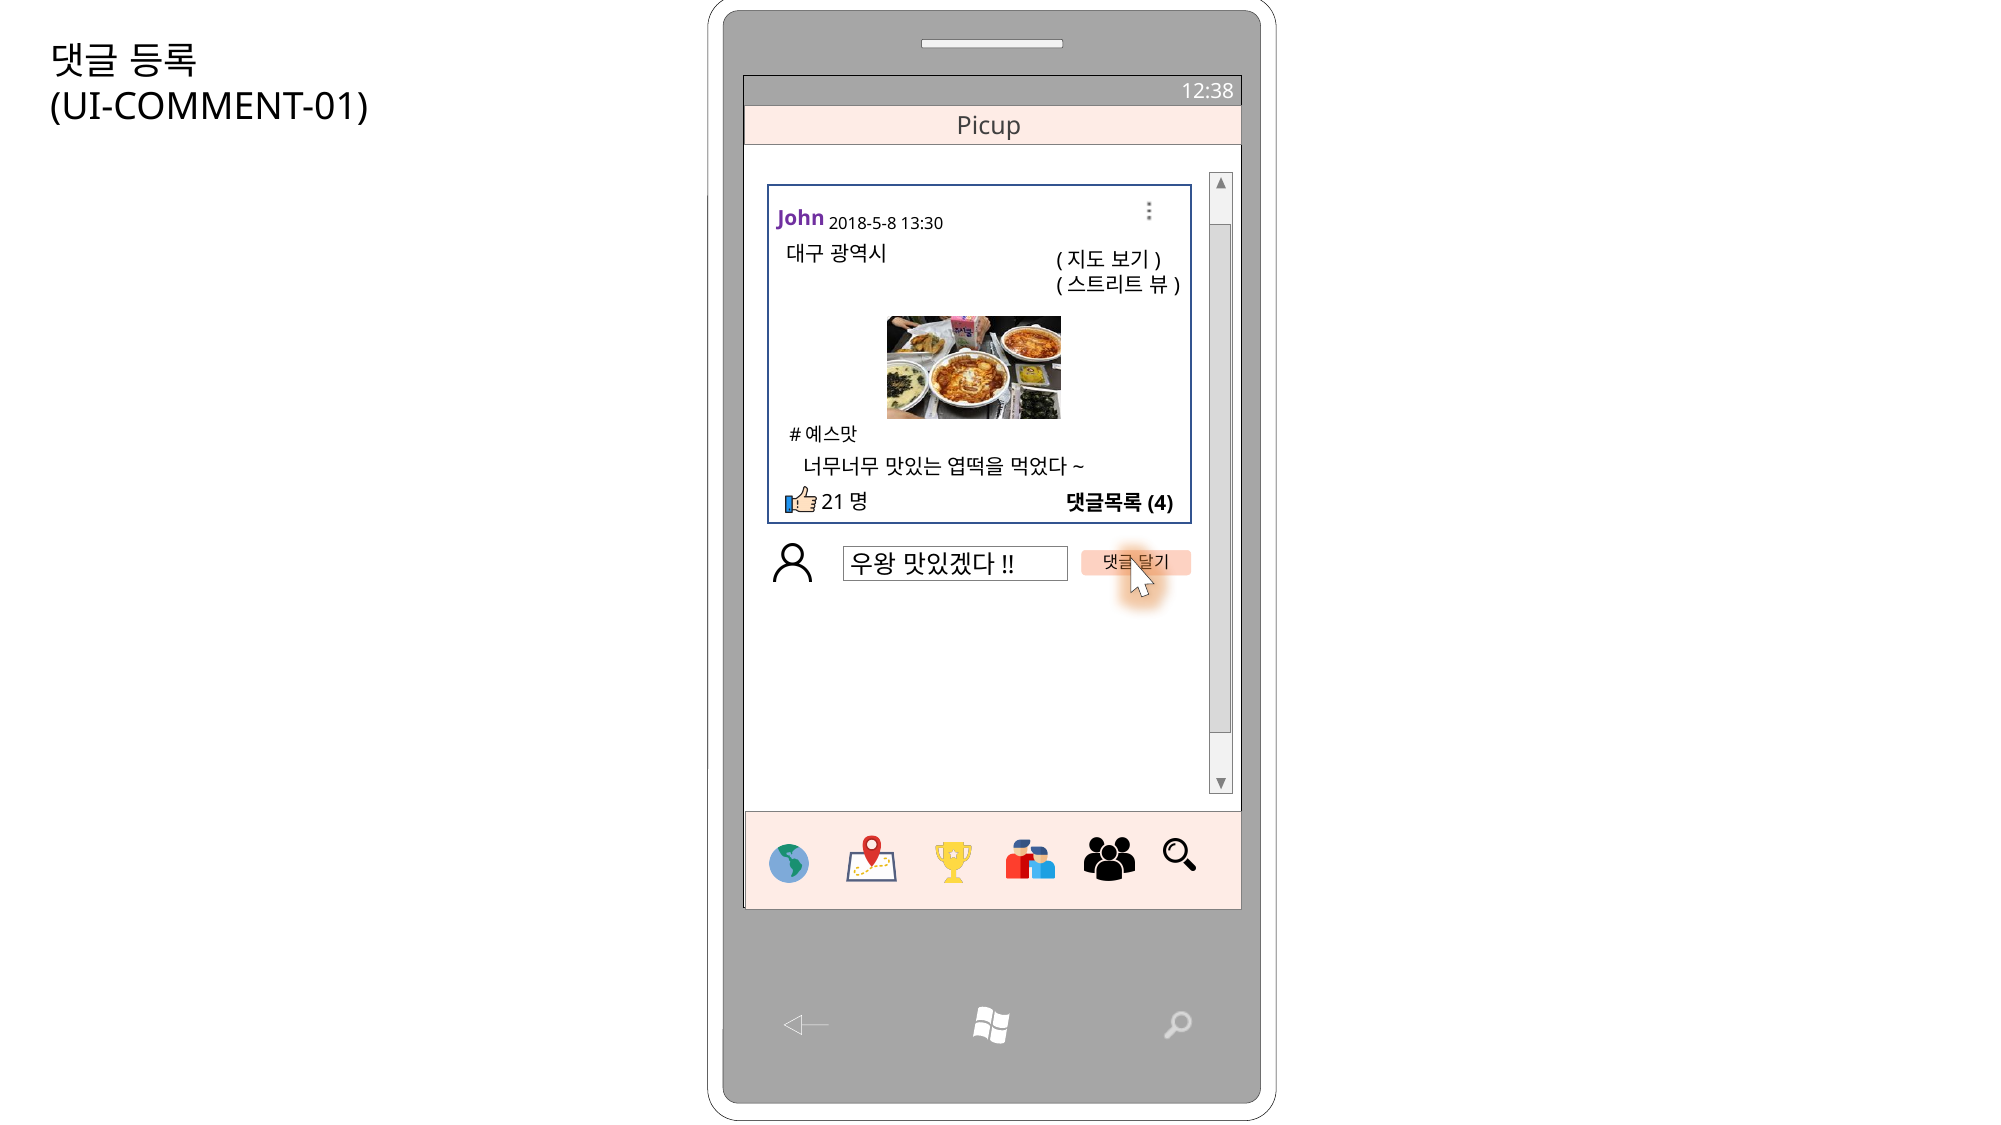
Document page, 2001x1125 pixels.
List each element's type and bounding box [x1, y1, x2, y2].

picture [1006, 835, 1055, 883]
text_box [707, 0, 1277, 1121]
text_box [35, 29, 384, 135]
picture [773, 543, 812, 582]
picture [1163, 838, 1196, 872]
picture [933, 842, 974, 884]
picture [769, 844, 809, 884]
picture [846, 833, 897, 884]
picture [1083, 833, 1135, 885]
picture [886, 316, 1061, 419]
picture [785, 484, 817, 515]
picture [1134, 190, 1165, 234]
